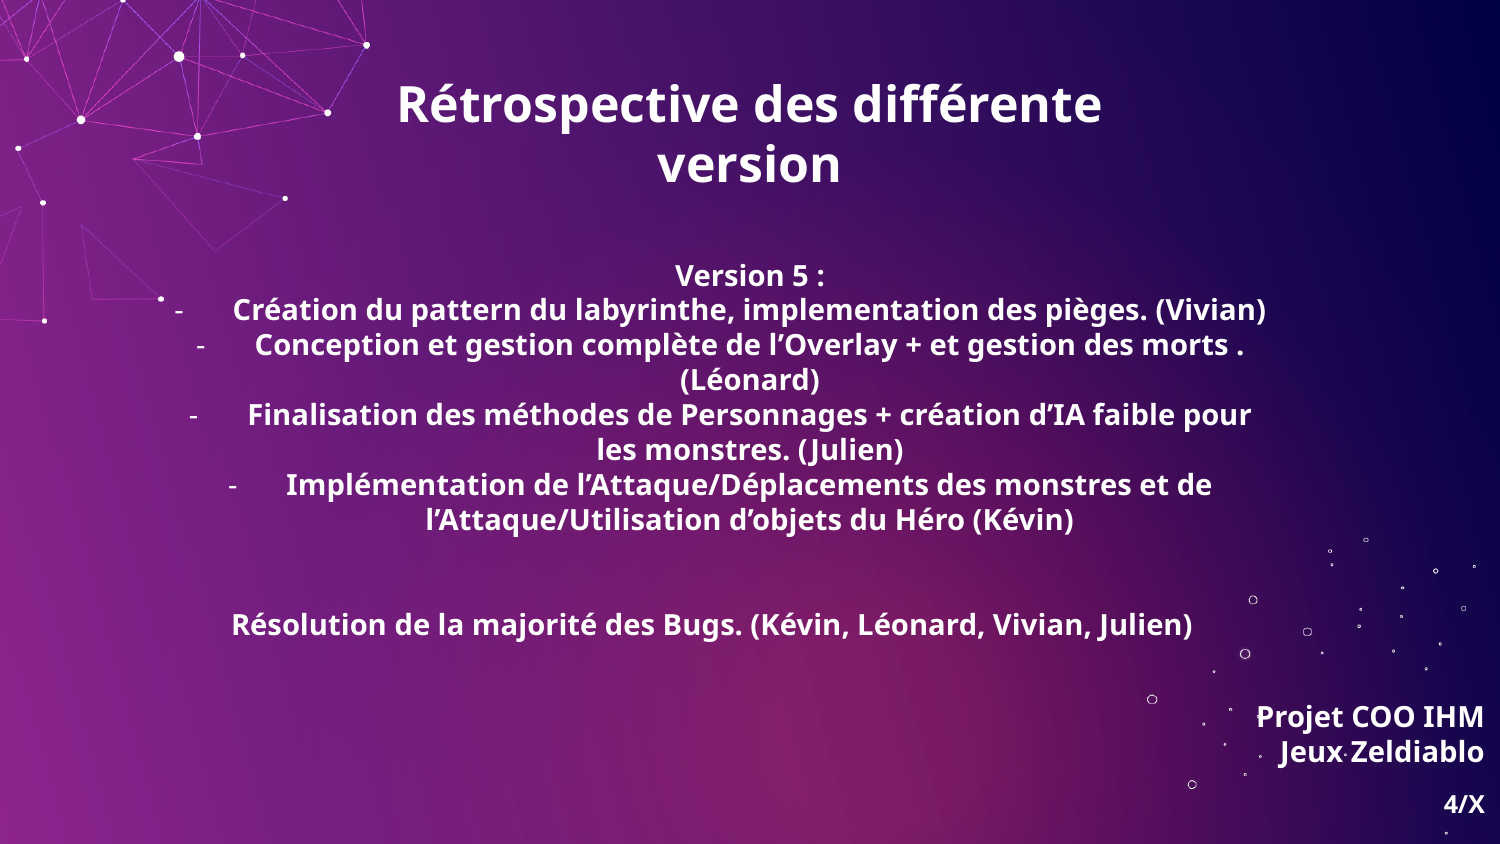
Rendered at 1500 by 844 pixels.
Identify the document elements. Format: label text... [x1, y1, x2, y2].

title Rétrospective des différente version [322, 57, 1178, 214]
text_box 4/X [1398, 773, 1500, 844]
picture [0, 0, 1500, 844]
title Projet COO IHM Jeux Zeldiablo [1207, 681, 1500, 784]
text_box Version 5 : Création du pattern du labyrinthe, implementation des pièges. (Vivian) Conception et gestion complète de l’Overlay + et gestion des morts . (Léonard) Finalisation des méthodes de Personnages + création d’IA faible pour les monstres. (Julien) Implémentation de l’Attaque/Déplacements des monstres et de l’Attaque/Utilisation d’objets du Héro (Kévin) Résolution de la majorité des Bugs. (Kévin, Léonard, Vivian, Julien) [133, 241, 1292, 715]
